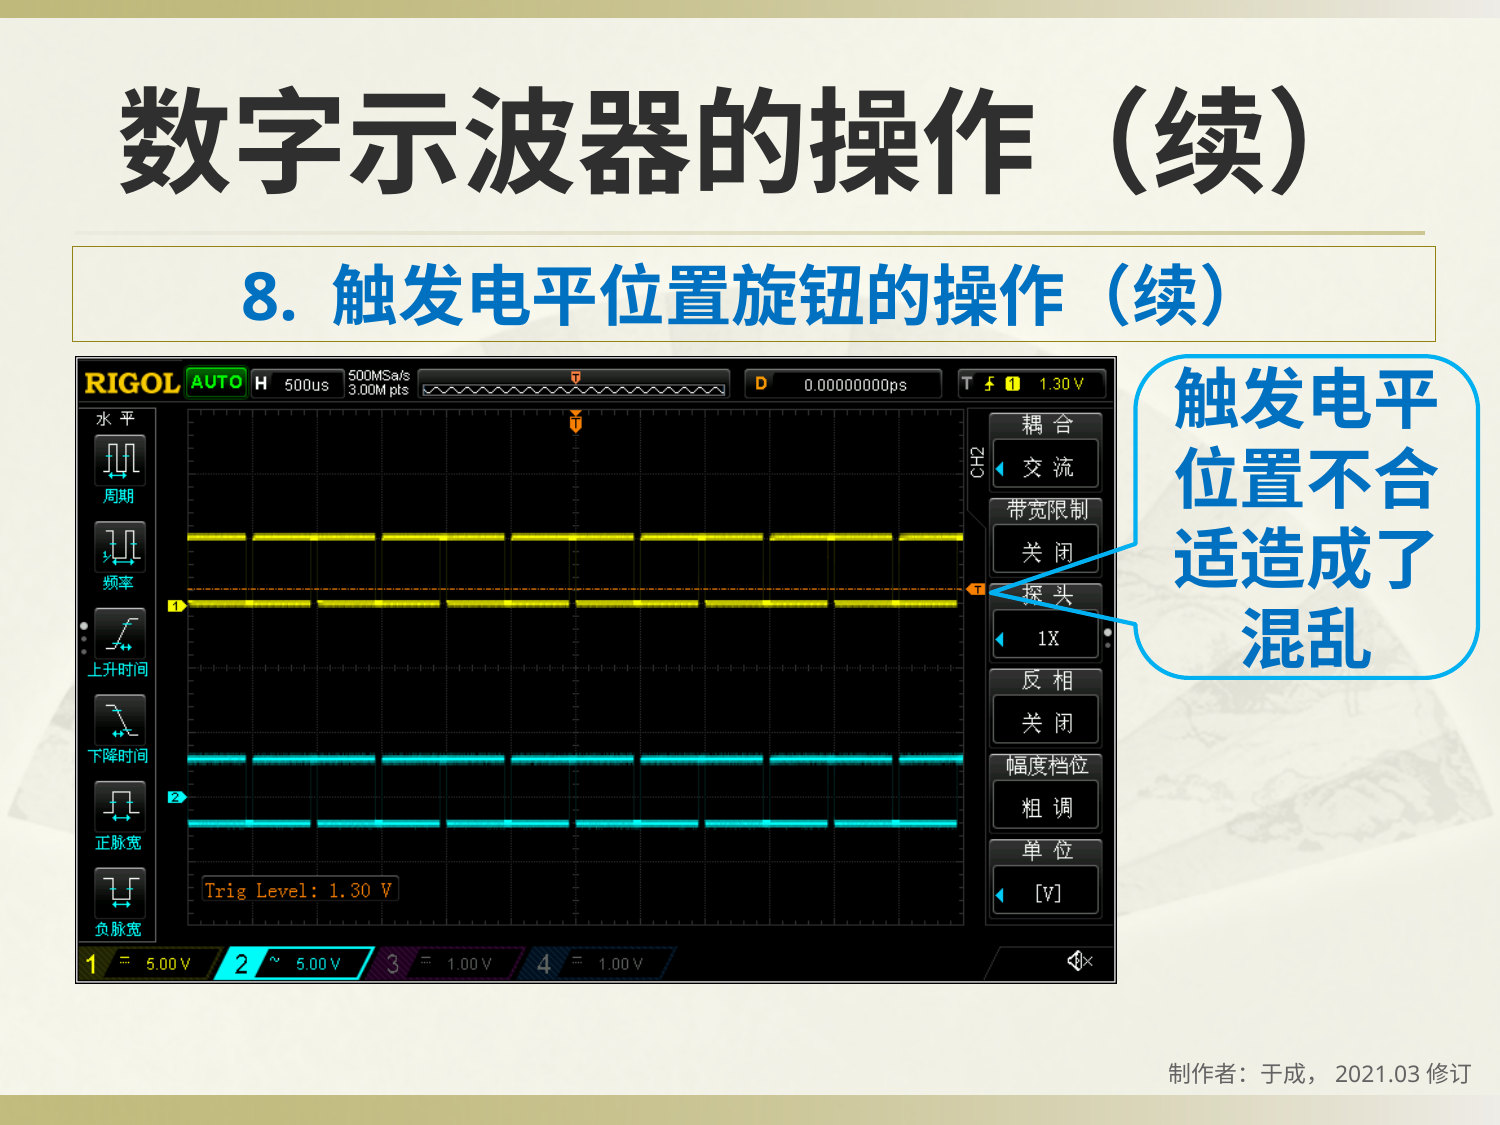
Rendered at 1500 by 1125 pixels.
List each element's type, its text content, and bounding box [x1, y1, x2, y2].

text_box 数字示波器的操作（续） [74, 45, 1425, 233]
picture [74, 355, 1117, 985]
text_box 8. 触发电平位置旋钮的操作（续） [72, 246, 1436, 342]
text_box 触发电平位置不合适造成了混乱 [1120, 354, 1481, 680]
footer 制作者：于成，2021.03修订 [874, 1050, 1487, 1097]
picture [1004, 554, 1117, 617]
